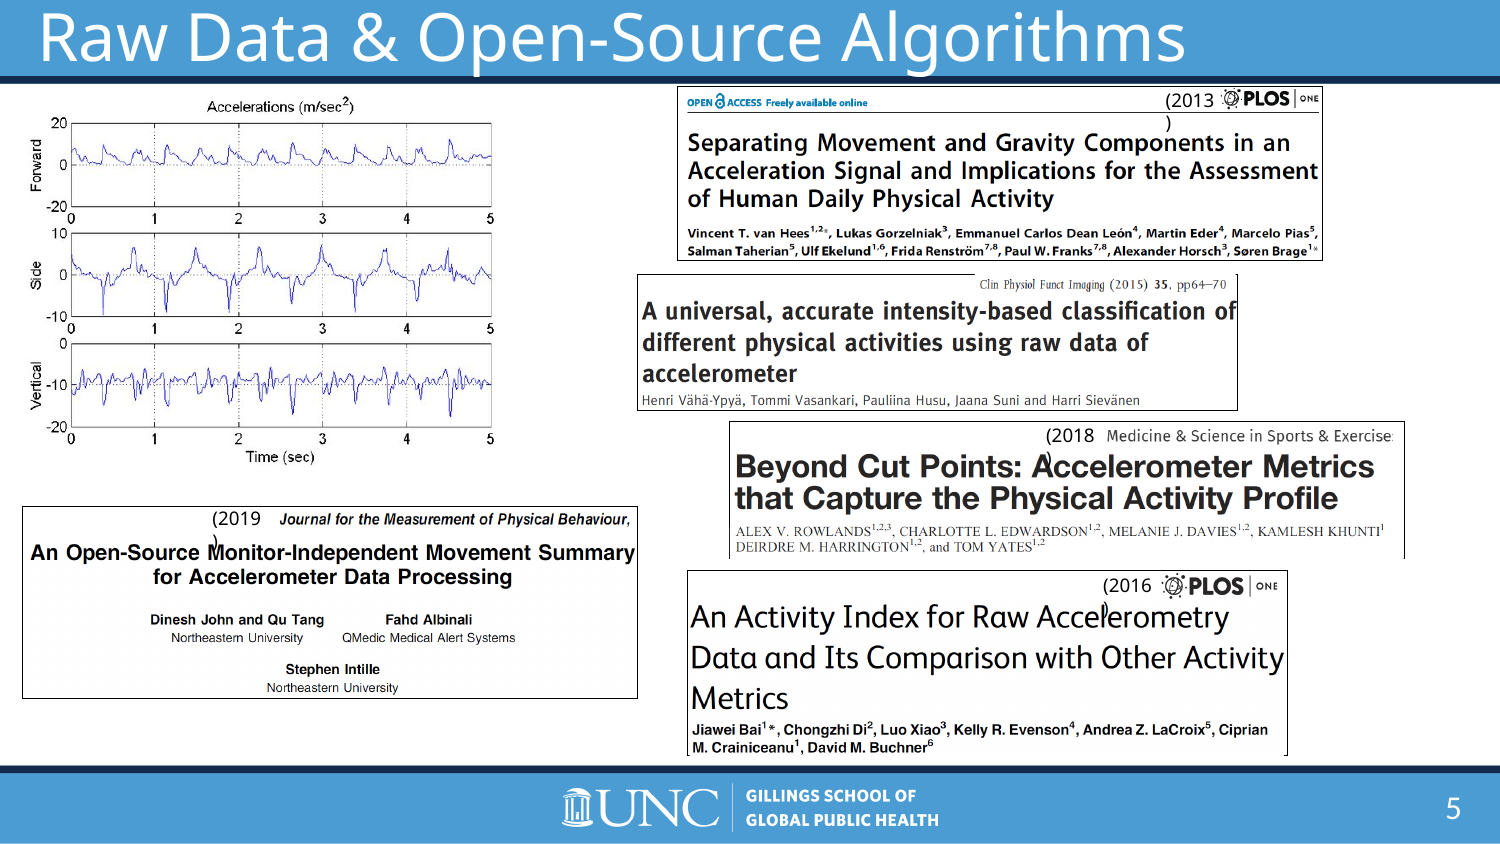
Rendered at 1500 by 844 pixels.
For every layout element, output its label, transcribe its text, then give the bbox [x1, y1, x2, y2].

picture [0, 94, 541, 466]
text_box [677, 86, 1323, 261]
picture [562, 783, 938, 832]
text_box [729, 421, 1405, 560]
slide_number 5 [1139, 783, 1477, 829]
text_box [637, 274, 1238, 411]
list Raw Data & Open-Source Algorithms [22, 2, 1478, 78]
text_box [687, 570, 1288, 756]
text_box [22, 506, 638, 699]
